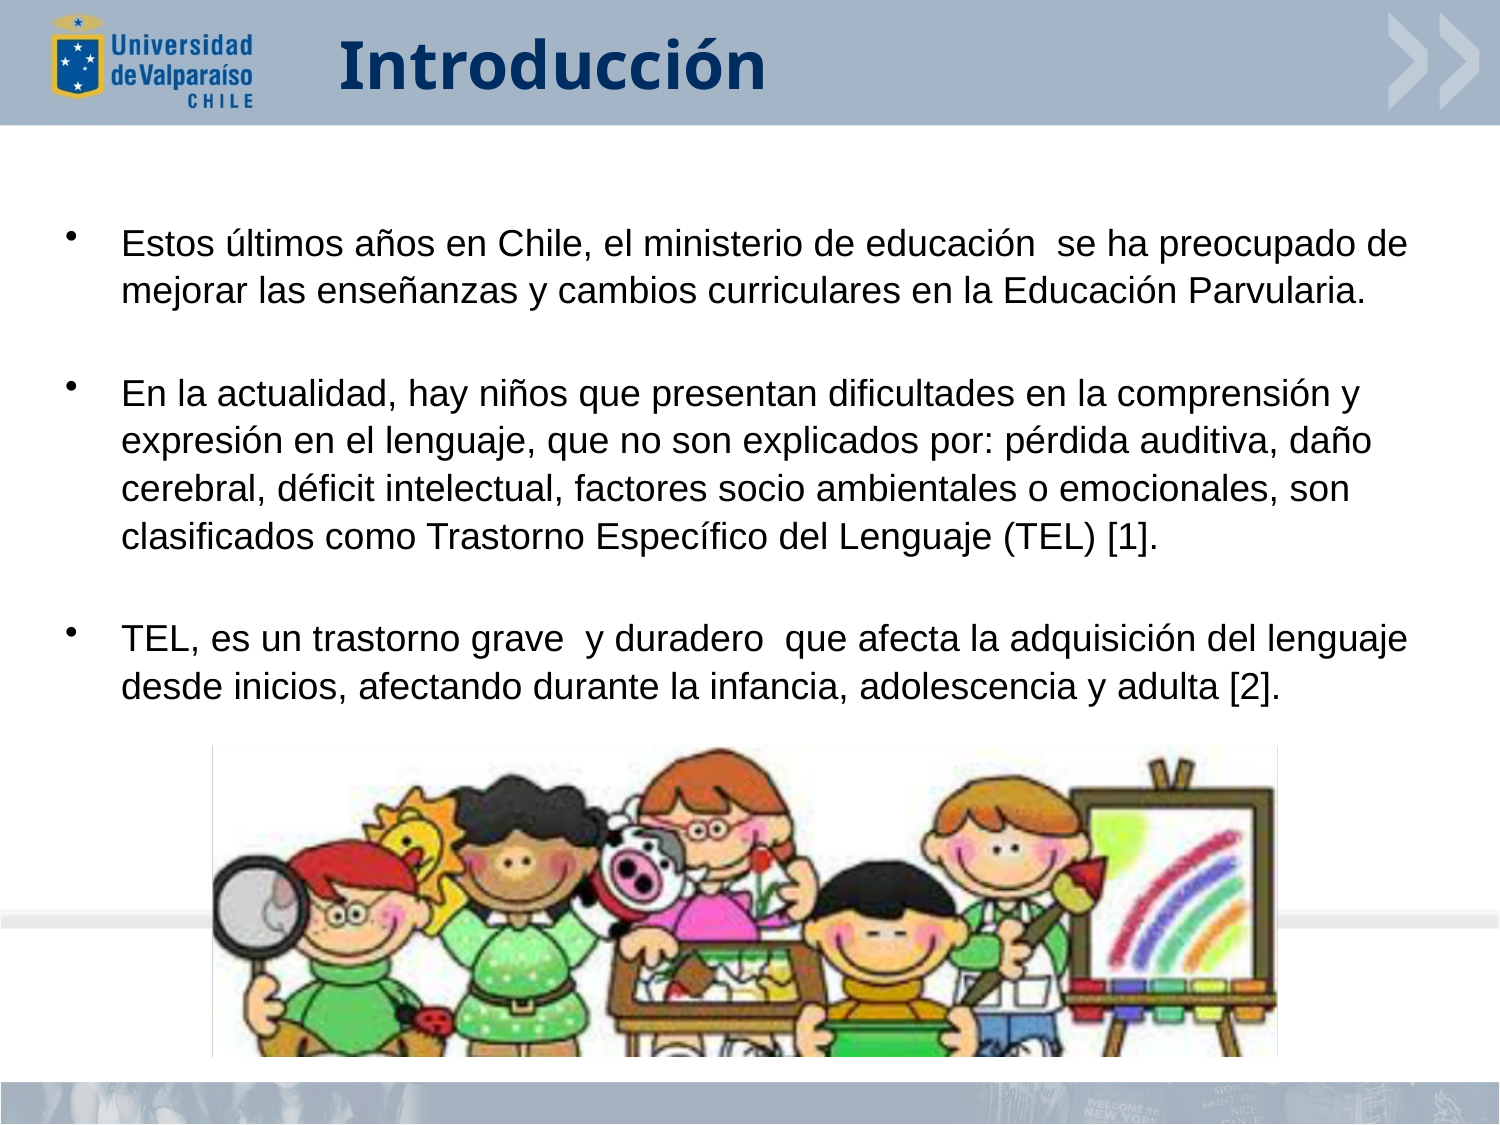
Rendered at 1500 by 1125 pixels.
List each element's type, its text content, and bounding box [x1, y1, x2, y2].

picture [0, 0, 1500, 125]
list Estos últimos años en Chile, el ministerio de educación se ha preocupado de mejorar las enseñanzas y cambios curriculares en la Educación Parvularia. En la actualidad, hay niños que presentan dificultades en la comprensión y expresión en el lenguaje, que no son explicados por: pérdida auditiva, daño cerebral, déficit intelectual, factores socio ambientales o emocionales, son clasificados como Trastorno Específico del Lenguaje (TEL) [1]. TEL, es un trastorno grave y duradero que afecta la adquisición del lenguaje desde inicios, afectando durante la infancia, adolescencia y adulta [2]. [50, 208, 1430, 884]
picture [0, 279, 1500, 1057]
title Introducción [324, 12, 1463, 113]
